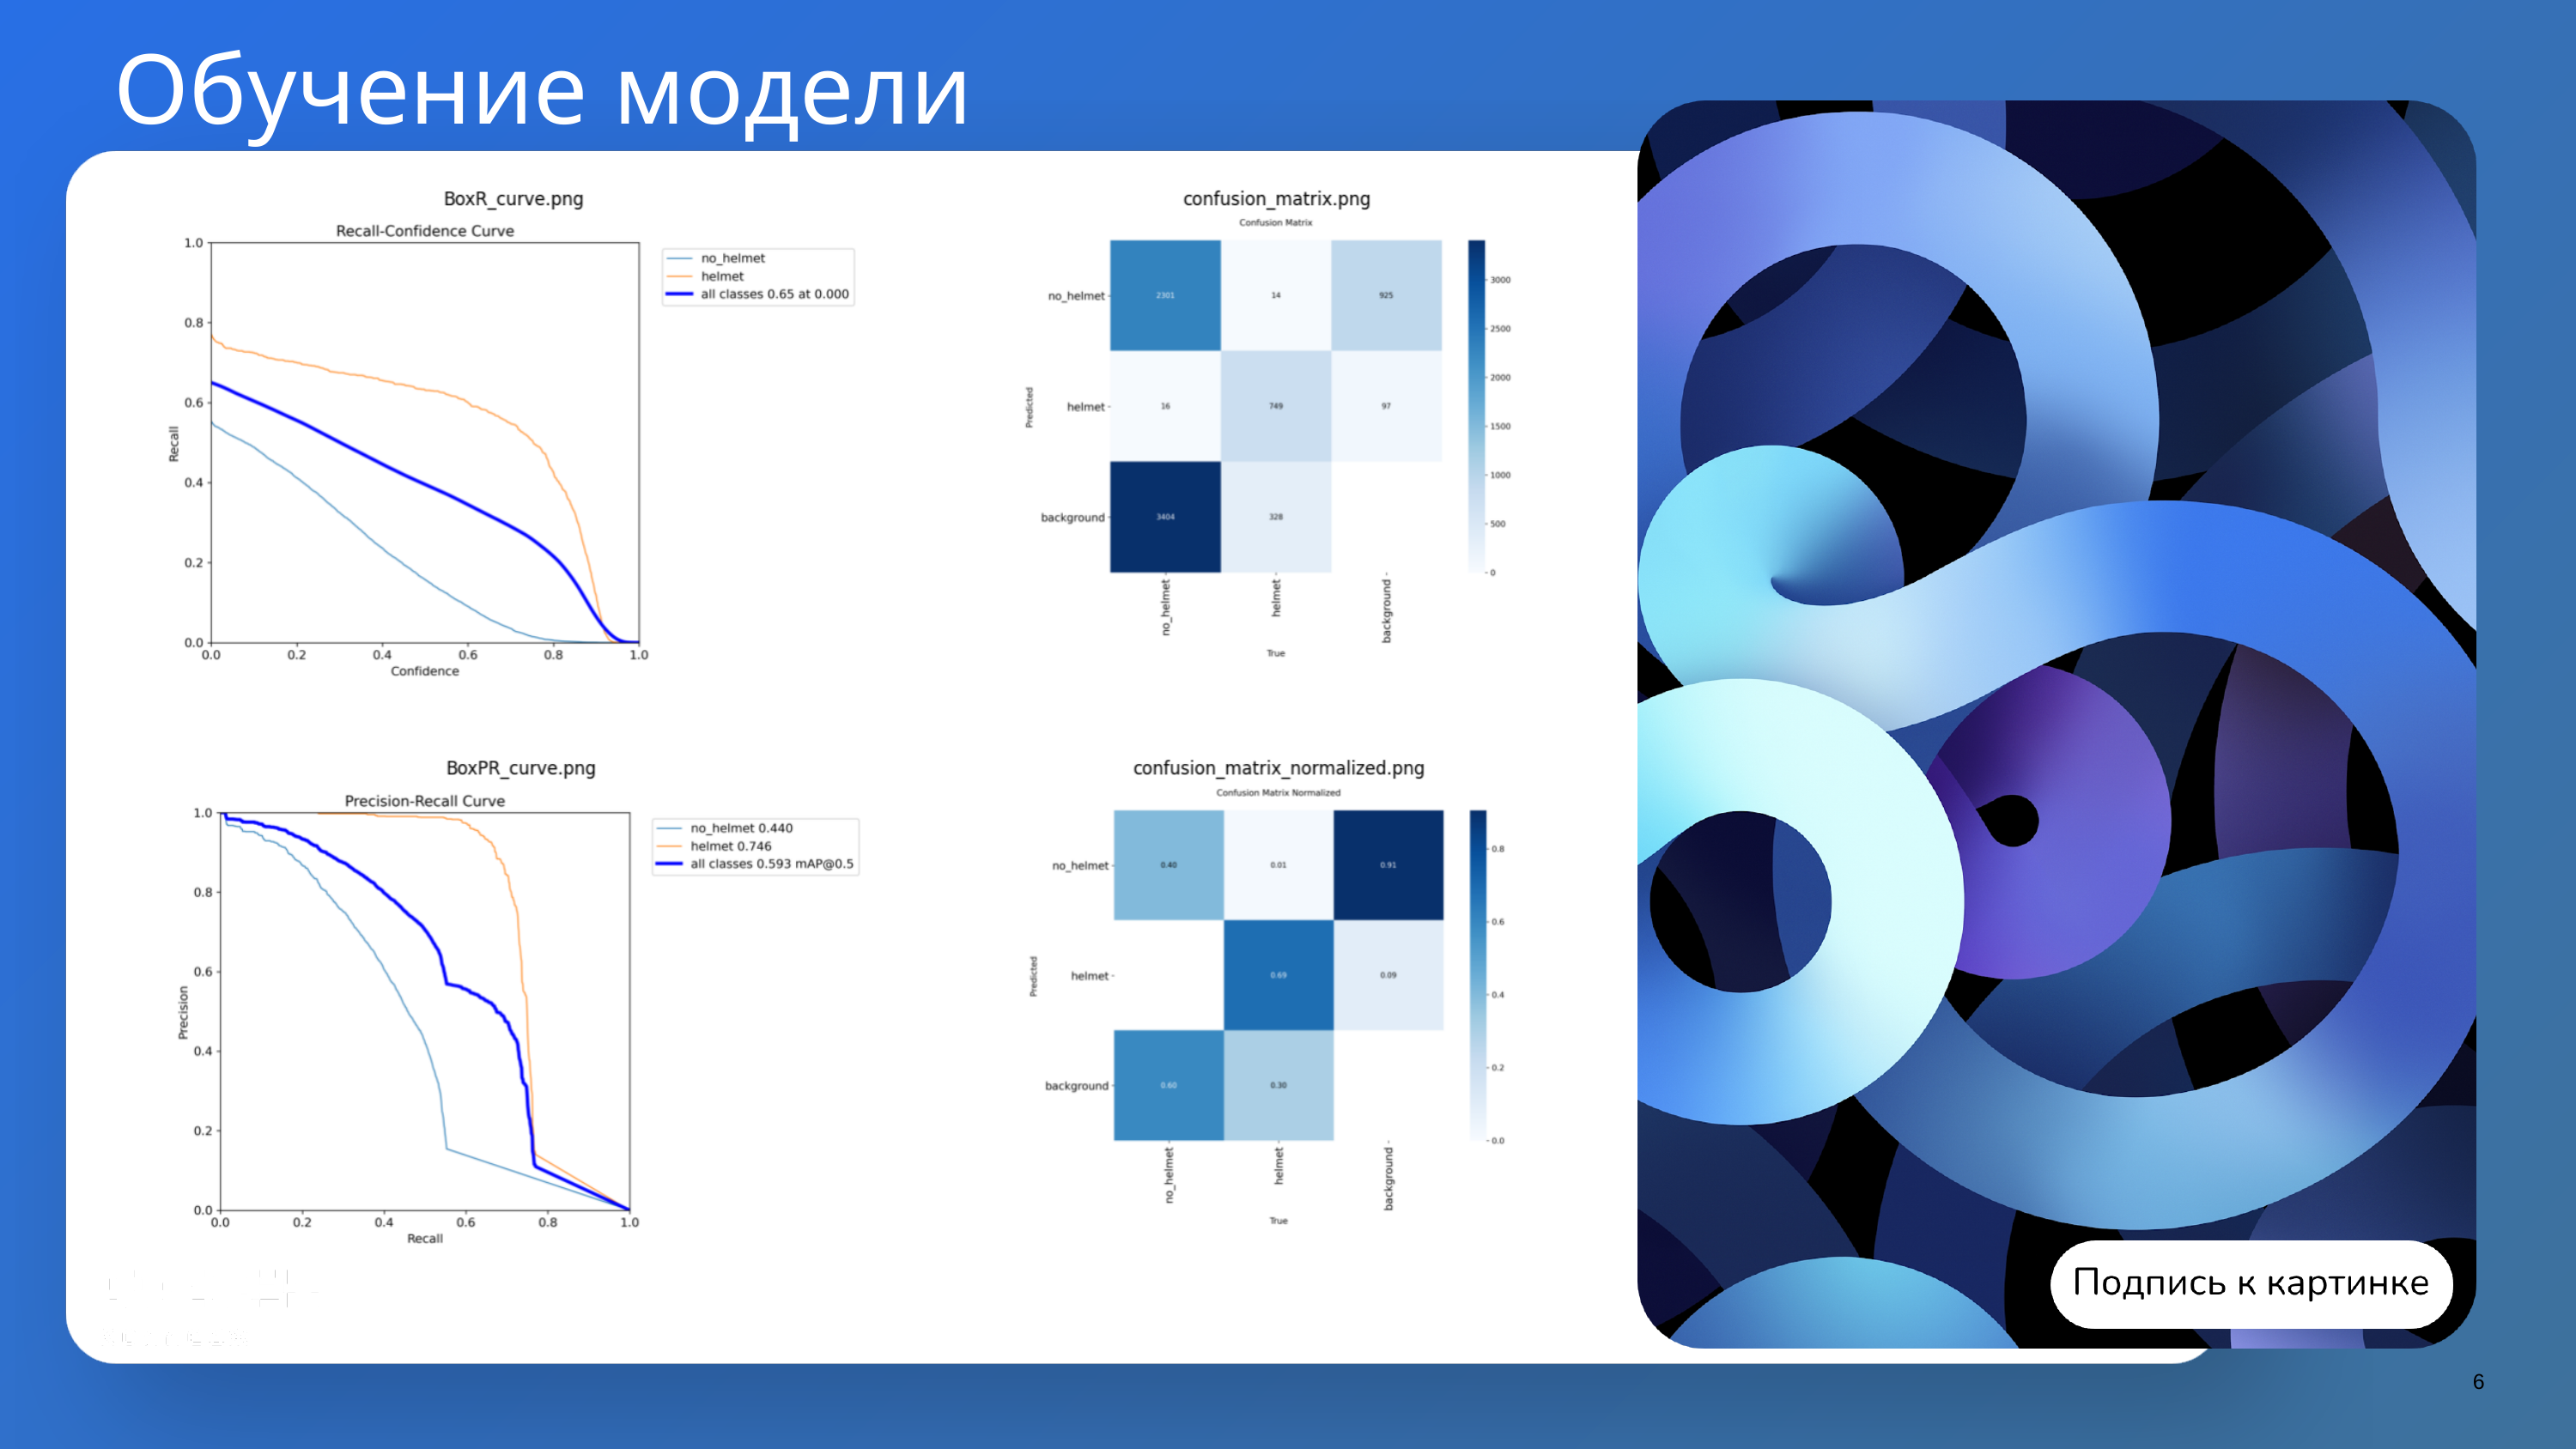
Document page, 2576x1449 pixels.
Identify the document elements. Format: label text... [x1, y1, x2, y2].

text_box Обучение модели [113, 27, 1535, 100]
slide_number 6 [2460, 1361, 2573, 1404]
picture [15, 100, 2476, 1449]
